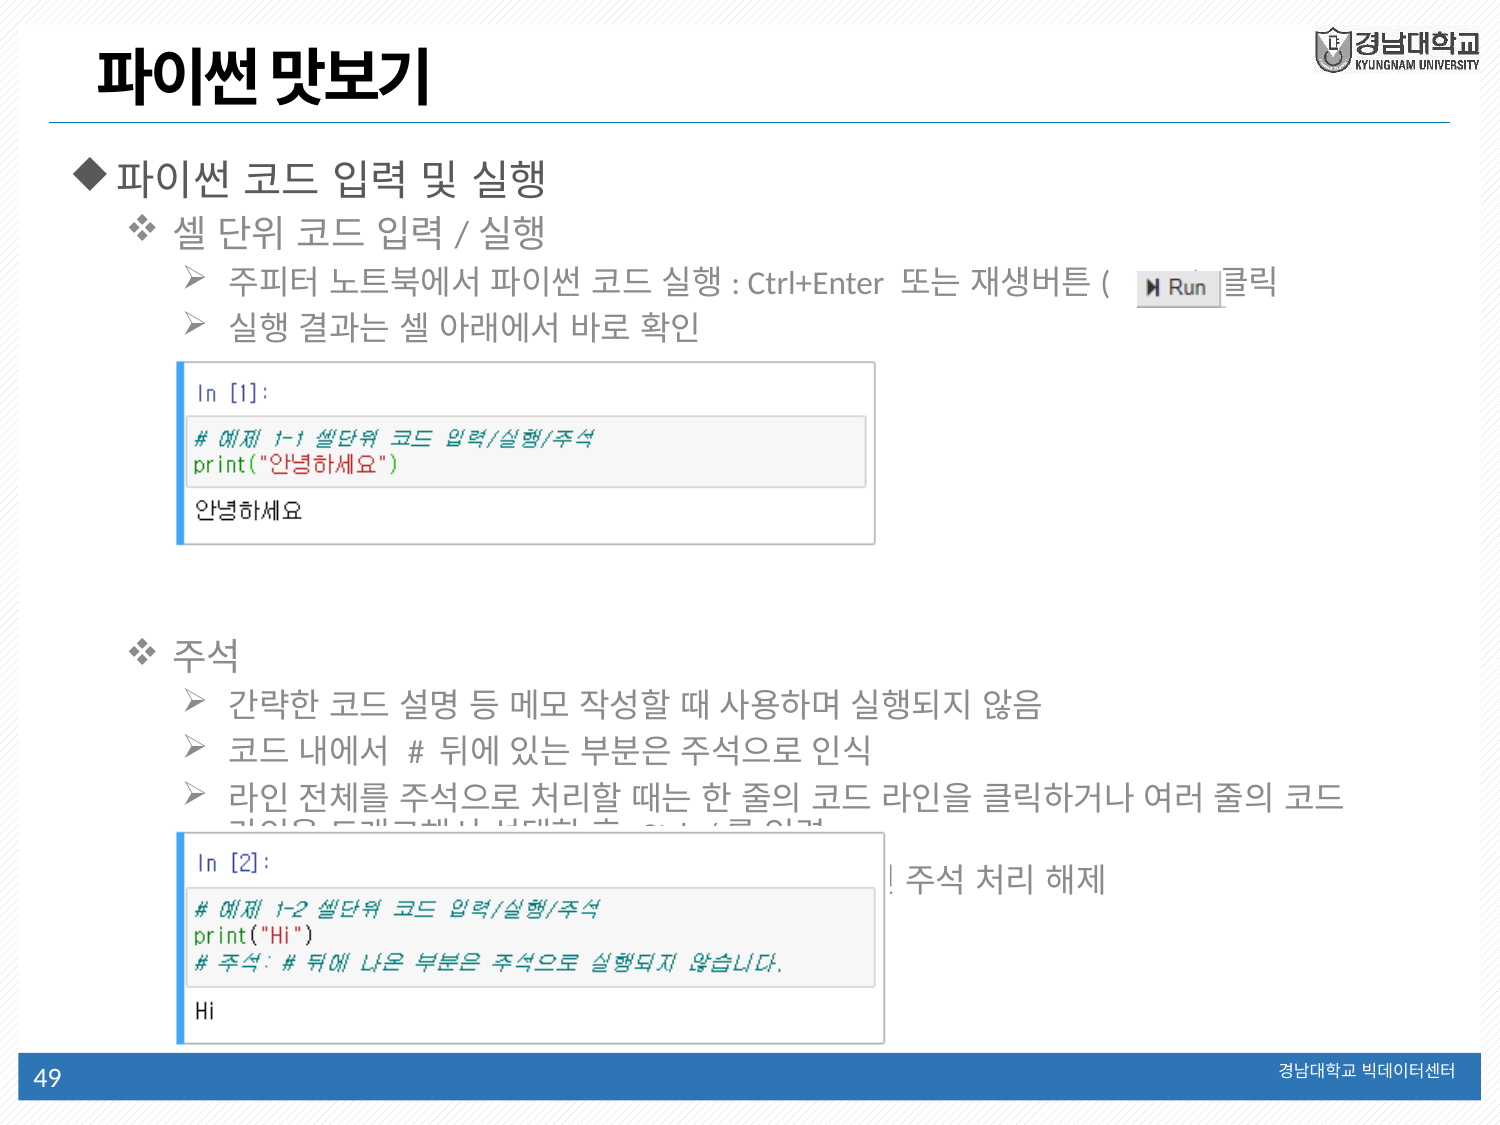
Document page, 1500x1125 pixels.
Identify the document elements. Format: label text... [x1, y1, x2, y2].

slide_number 49 [18, 1052, 357, 1113]
picture [1313, 24, 1481, 74]
picture [1137, 271, 1226, 308]
picture [172, 357, 879, 553]
picture [172, 826, 890, 1051]
list 파이썬 코드 입력 및 실행 셀 단위 코드 입력/실행 주피터 노트북에서 파이썬 코드 실행: Ctrl+Enter 또는 재생버튼( ) 클릭 실행 결과는 셀 아래에서 바로 확인 주석 간략한 코드 설명 등 메모 작성할 때 사용하며 실행되지 않음 코드 내에서 # 뒤에 있는 부분은 주석으로 인식 라인 전체를 주석으로 처리할 때는 한 줄의 코드 라인을 클릭하거나 여러 줄의 코드 라인을 드래그해서 선택한 후 Ctrl+/를 입력 주석 처리된 라인을 선택 후 Ctrl+/를 재입력하면 주석 처리 해제 [54, 151, 1450, 1043]
text_box 파이썬 맛보기 [82, 30, 450, 121]
